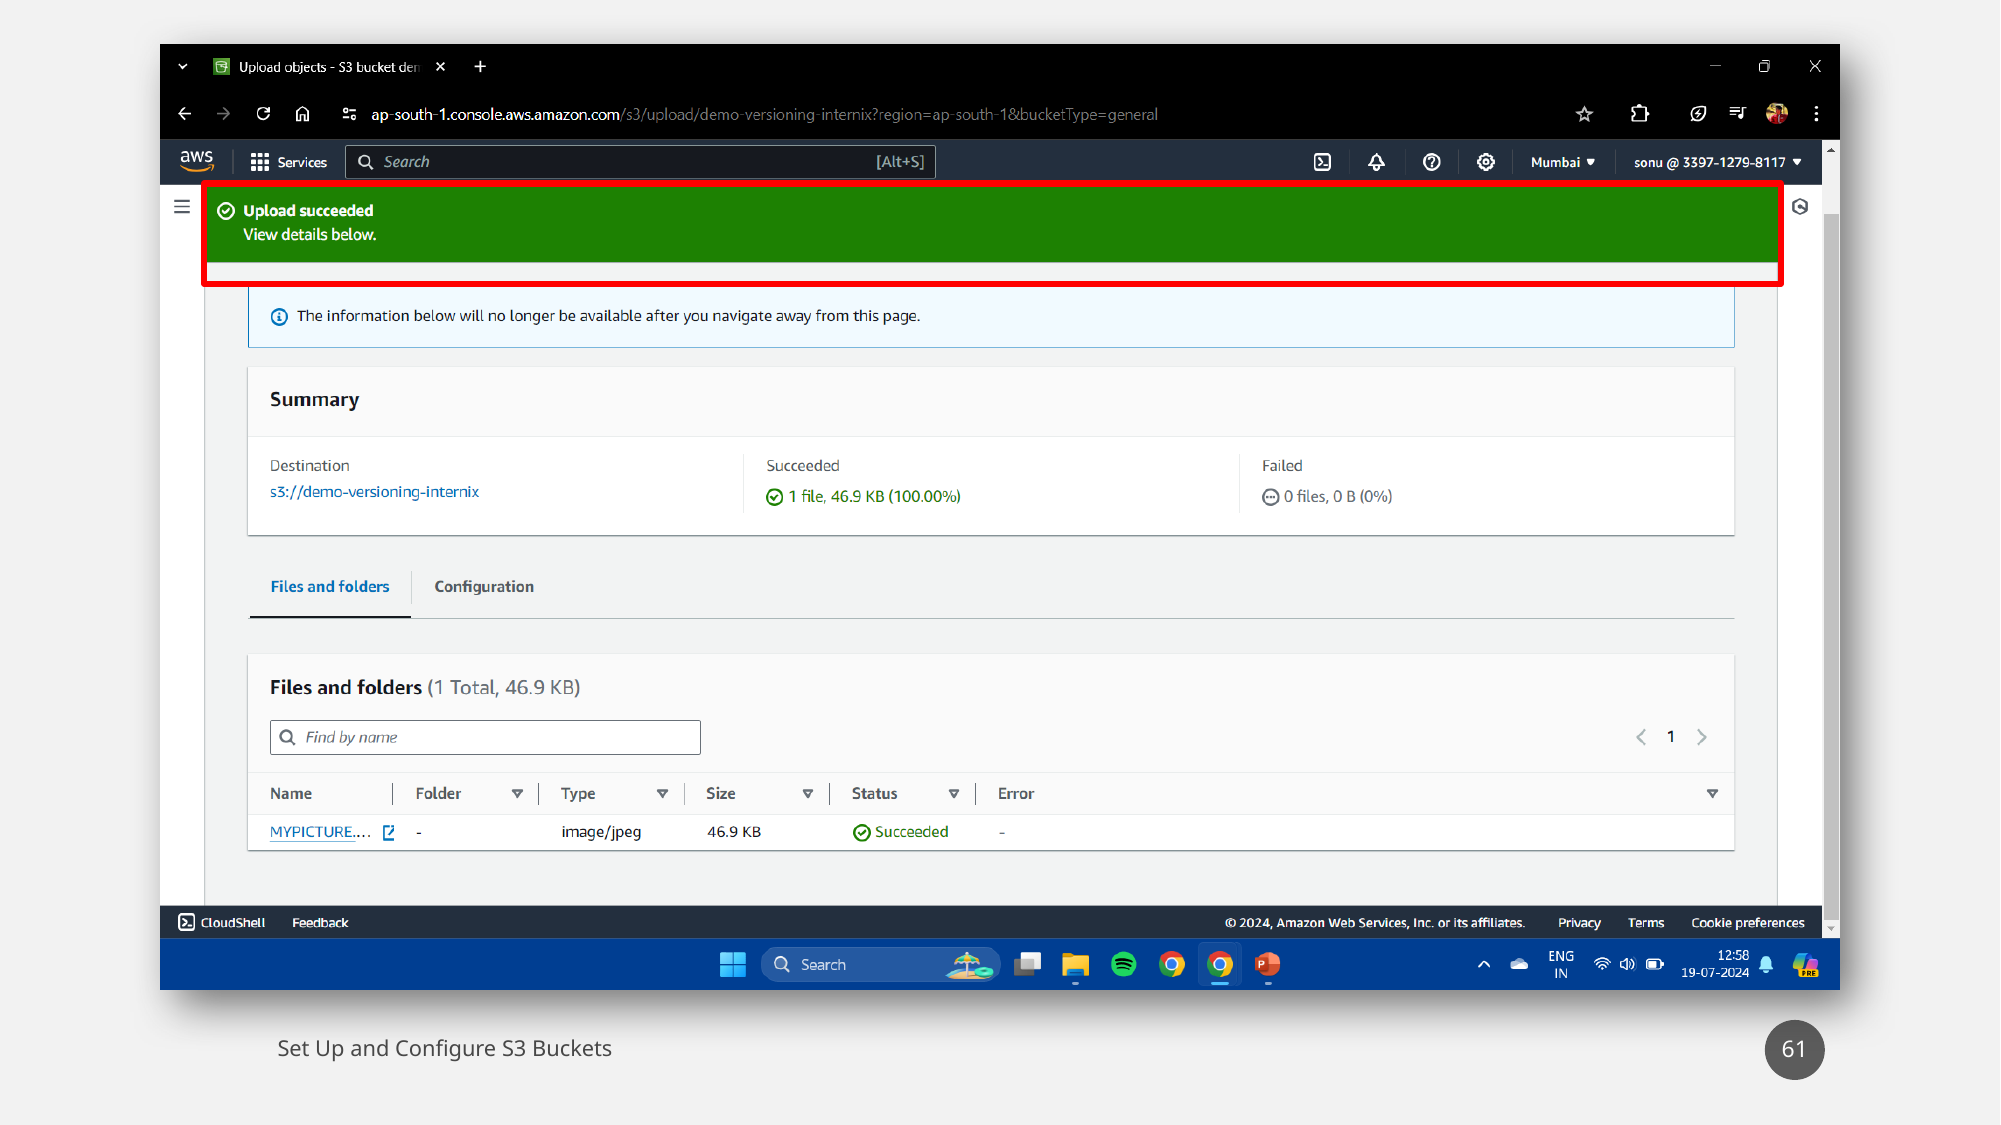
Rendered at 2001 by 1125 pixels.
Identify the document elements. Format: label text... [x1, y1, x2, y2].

slide_number 61 [1764, 1039, 1825, 1080]
footer Set Up and Configure S3 Buckets [262, 1039, 1231, 1076]
picture [160, 44, 1840, 990]
